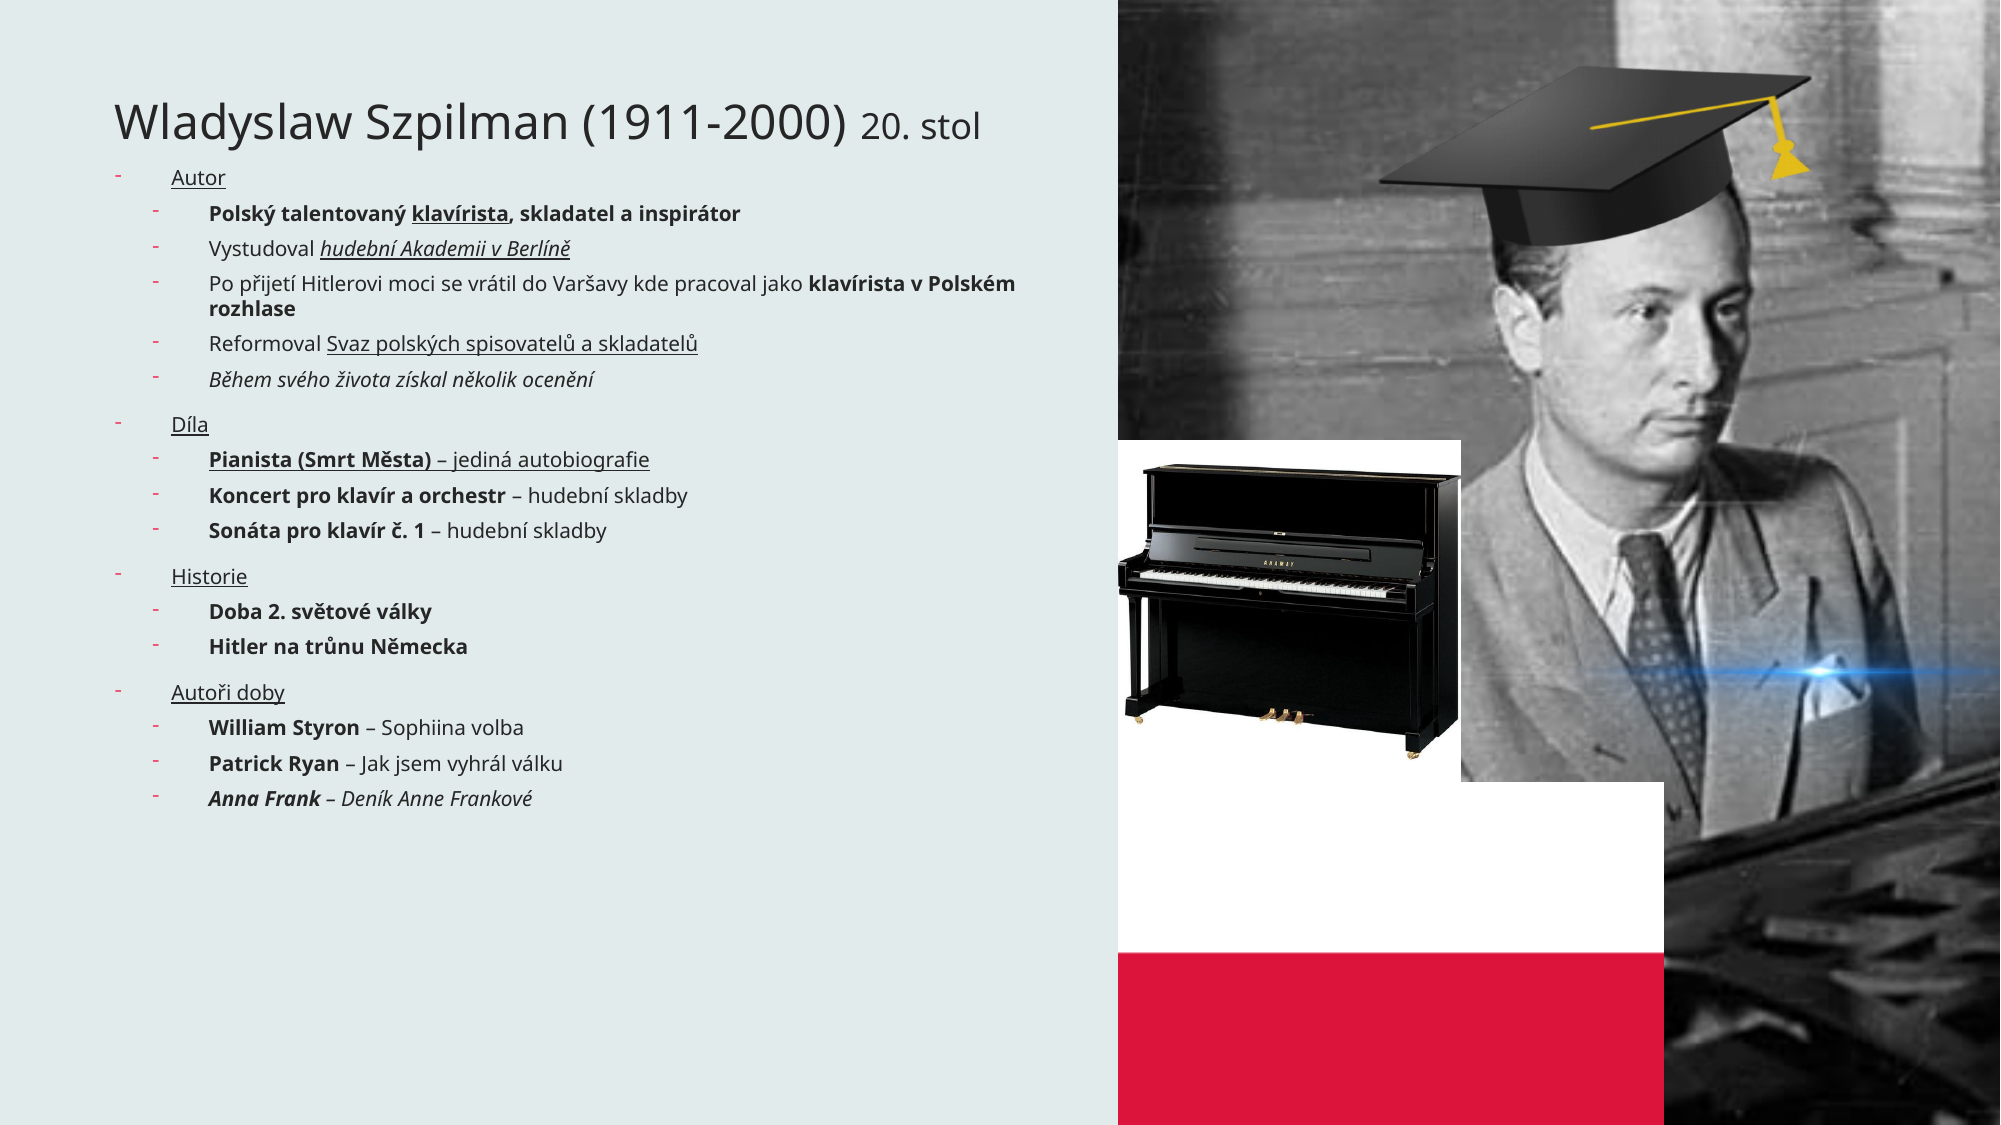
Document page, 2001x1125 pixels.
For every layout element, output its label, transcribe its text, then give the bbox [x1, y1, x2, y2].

list Autor Polský talentovaný klavírista, skladatel a inspirátor Vystudoval hudební Akademii v Berlíně Po přijetí Hitlerovi moci se vrátil do Varšavy kde pracoval jako klavírista v Polském rozhlase Reformoval Svaz polských spisovatelů a skladatelů Během svého života získal několik ocenění Díla Pianista (Smrt Města) – jediná autobiografie Koncert pro klavír a orchestr – hudební skladby Sonáta pro klavír č. 1 – hudební skladby Historie Doba 2. světové války Hitler na trůnu Německa Autoři doby William Styron – Sophiina volba Patrick Ryan – Jak jsem vyhrál válku Anna Frank – Deník Anne Frankové [100, 157, 1118, 1058]
picture [1117, 0, 2000, 1125]
title Wladyslaw Szpilman (1911-2000) 20. stol [99, 90, 1102, 158]
text_box [0, 0, 1118, 1125]
